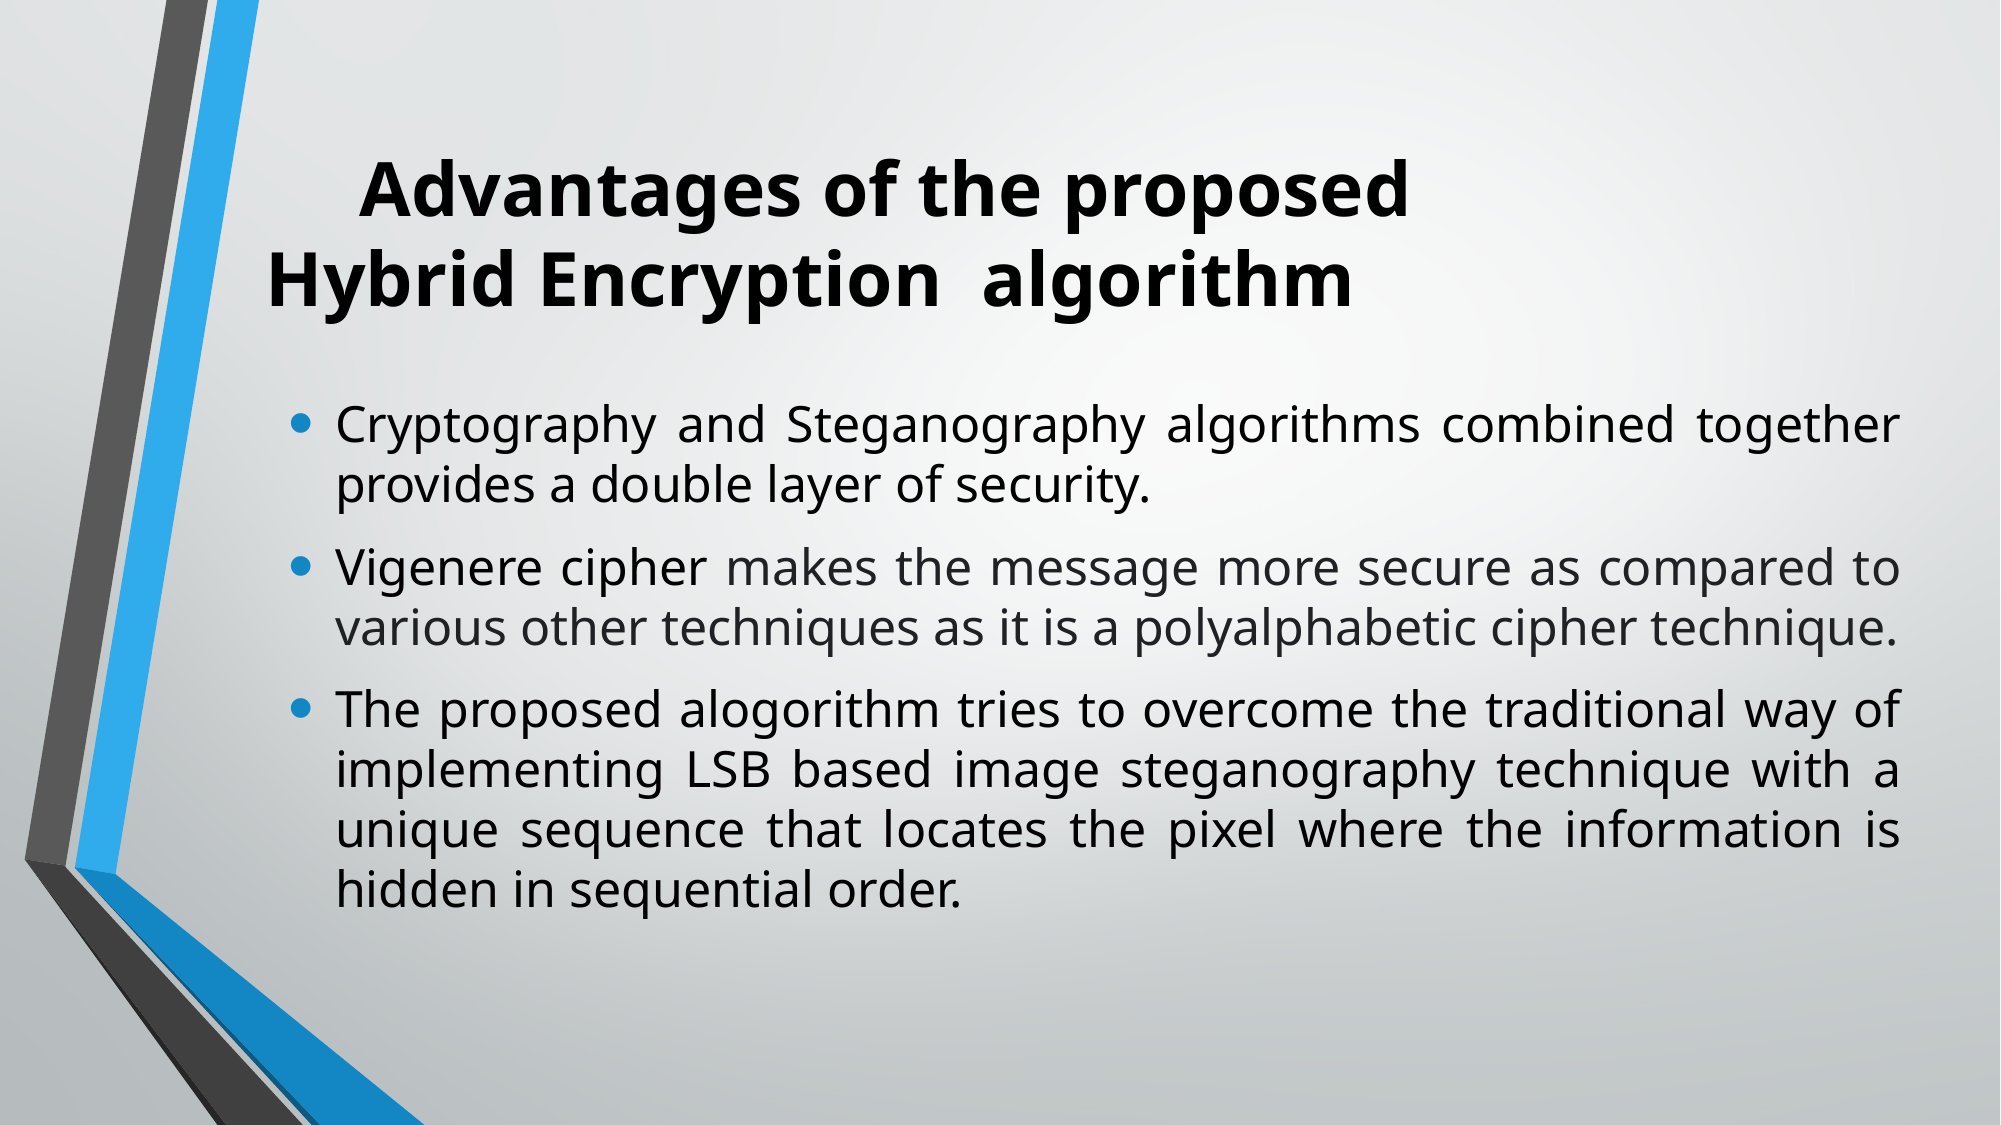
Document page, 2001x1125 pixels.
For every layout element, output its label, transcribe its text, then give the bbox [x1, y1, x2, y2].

text_box Cryptography and Steganography algorithms combined together provides a double layer of security. Vigenere cipher makes the message more secure as compared to various other techniques as it is a polyalphabetic cipher technique. The proposed alogorithm tries to overcome the traditional way of implementing LSB based image steganography technique with a unique sequence that locates the pixel where the information is hidden in sequential order. [273, 302, 1917, 975]
text_box Advantages of the proposed Hybrid Encryption algorithm [143, 134, 1479, 329]
